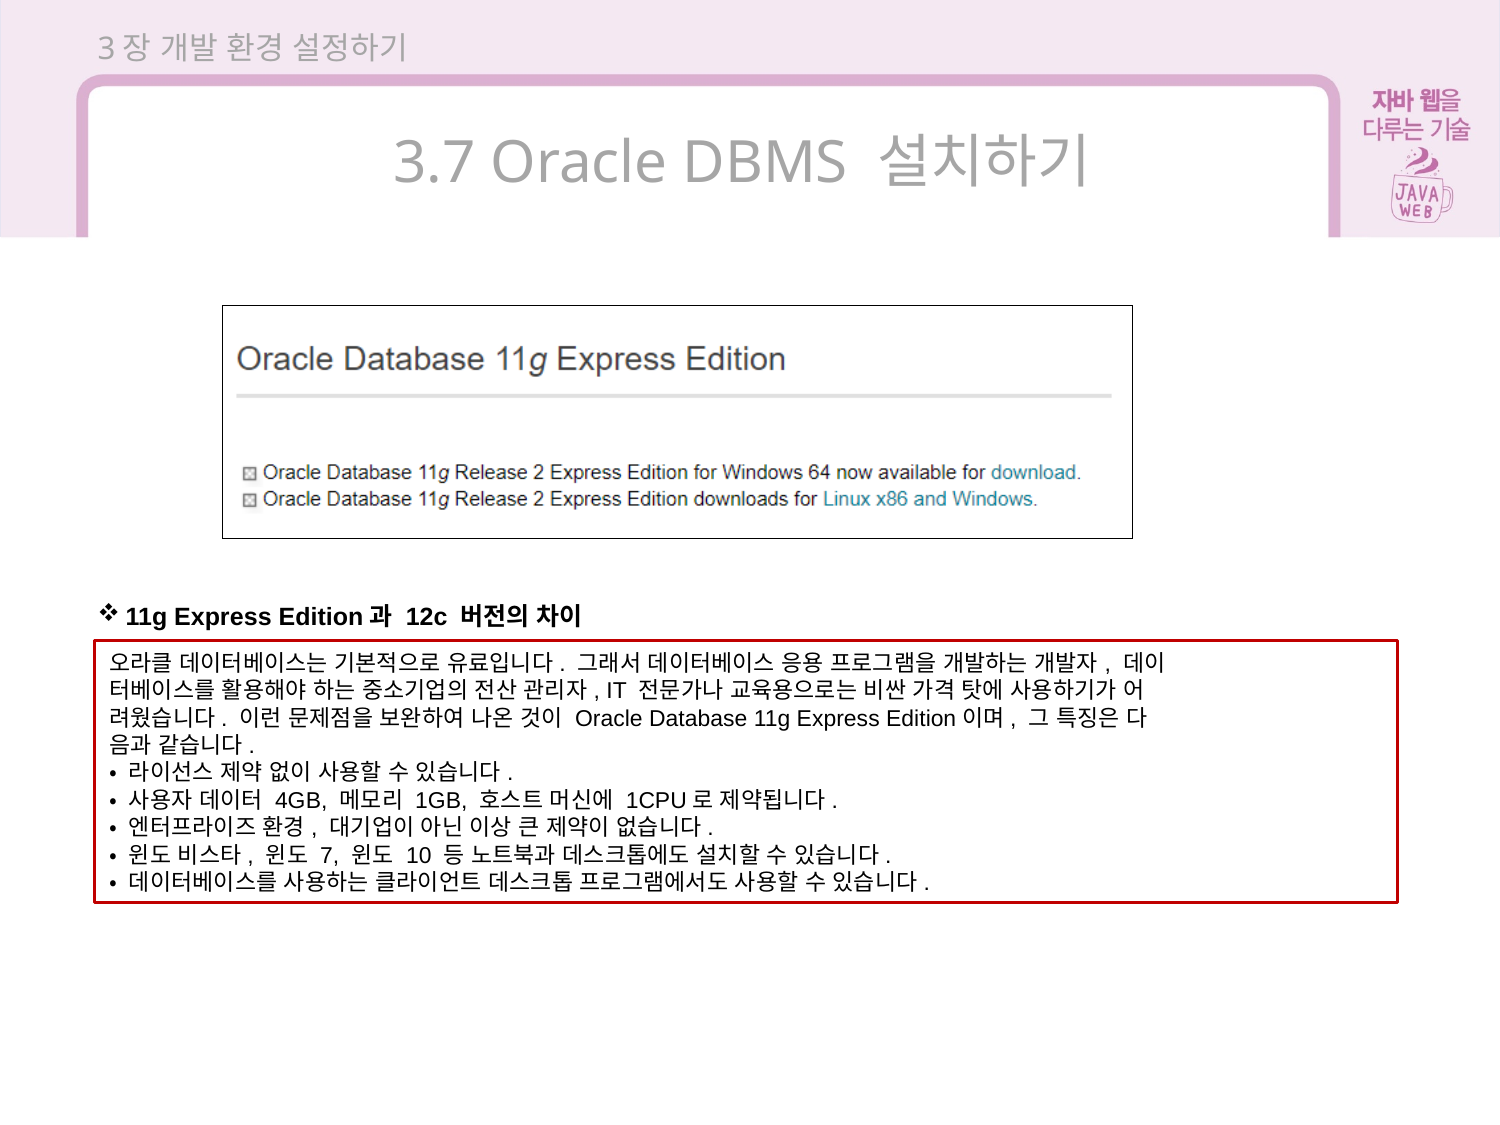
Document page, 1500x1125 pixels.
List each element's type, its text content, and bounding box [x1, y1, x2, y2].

text_box 11g Express Edition과 12c 버전의 차이 [82, 593, 779, 639]
picture [0, 0, 1500, 1125]
text_box 3장 개발 환경 설정하기 [82, 0, 1133, 74]
text_box 오라클 데이터베이스는 기본적으로 유료입니다. 그래서 데이터베이스 응용 프로그램을 개발하는 개발자, 데이 터베이스를 활용해야 하는 중소기업의 전산 관리자, IT 전문가나 교육용으로는 비싼 가격 탓에 사용하기가 어 려웠습니다. 이런 문제점을 보완하여 나온 것이 Oracle Database 11g Express Edition이며, 그 특징은 다 음과 같습니다. • 라이선스 제약 없이 사용할 수 있습니다. • 사용자 데이터 4GB, 메모리 1GB, 호스트 머신에 1CPU로 제약됩니다. • 엔터프라이즈 환경, 대기업이 아닌 이상 큰 제약이 없습니다. • 윈도 비스타, 윈도 7, 윈도 10 등 노트북과 데스크톱에도 설치할 수 있습니다. • 데이터베이스를 사용하는 클라이언트 데스크톱 프로그램에서도 사용할 수 있습니다. [94, 640, 1398, 903]
text_box 3.7 Oracle DBMS 설치하기 [217, 117, 1268, 202]
